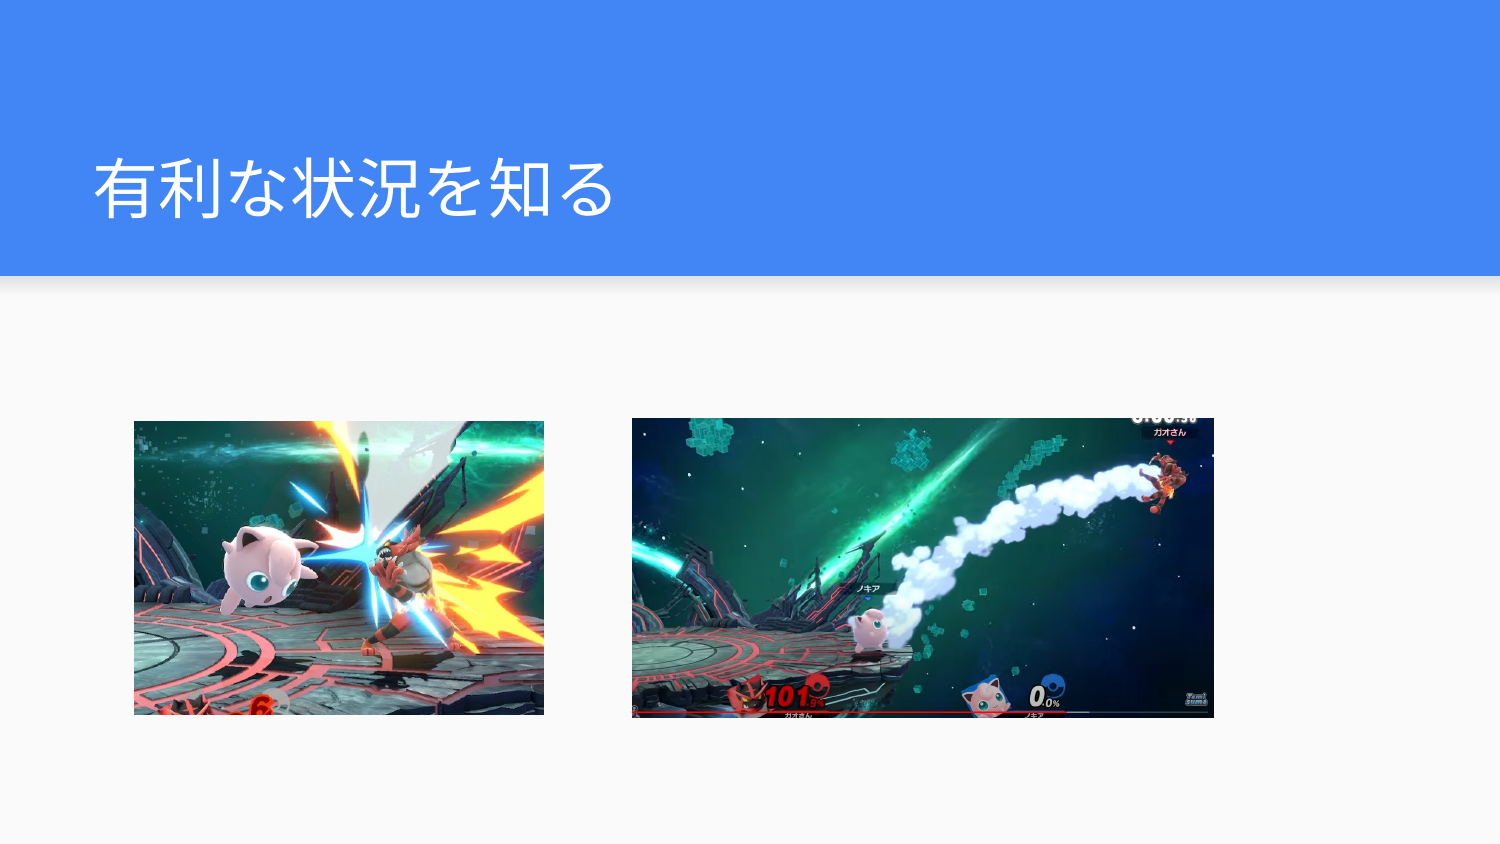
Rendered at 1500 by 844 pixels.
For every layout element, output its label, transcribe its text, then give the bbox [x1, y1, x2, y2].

picture [632, 417, 1216, 719]
title 有利な状況を知る [77, 121, 1427, 248]
picture [133, 421, 544, 715]
